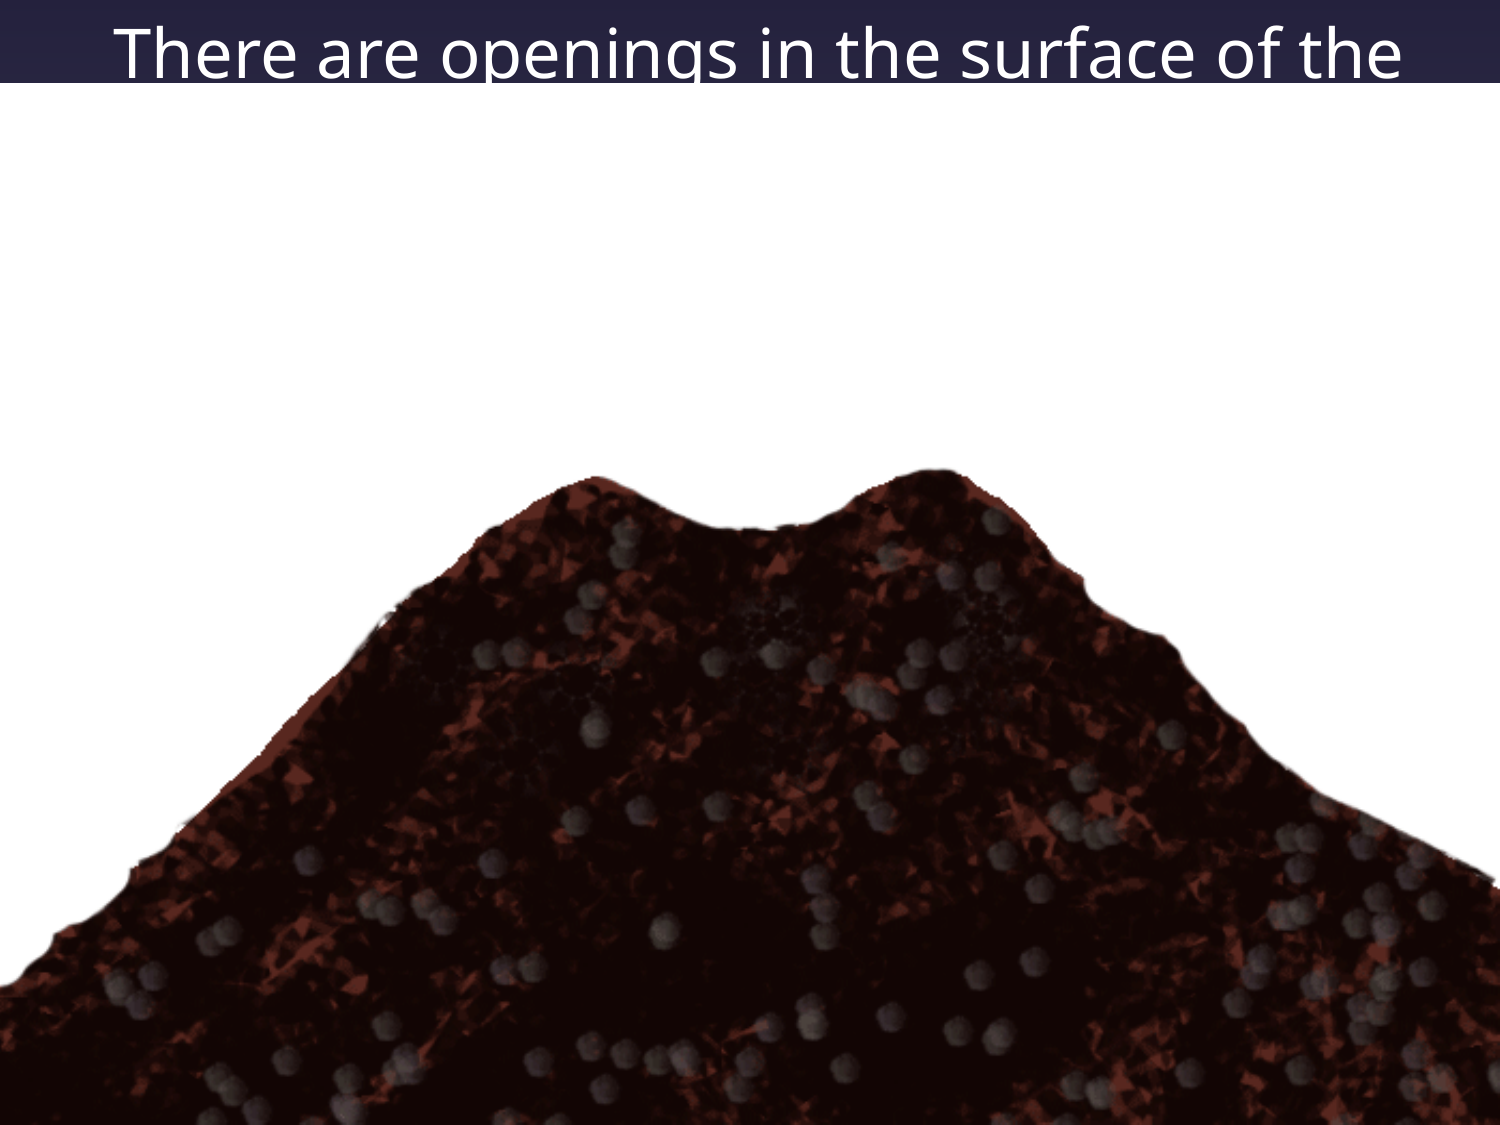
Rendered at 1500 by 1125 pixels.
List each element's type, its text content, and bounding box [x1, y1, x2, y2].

text_box There are openings in the surface of the Earth. Hot magma from the mantle is being turned about under the planet. Eventually, it finds the escape route, and explodes through the volcano. [18, 2, 1500, 83]
picture [0, 83, 1500, 1125]
